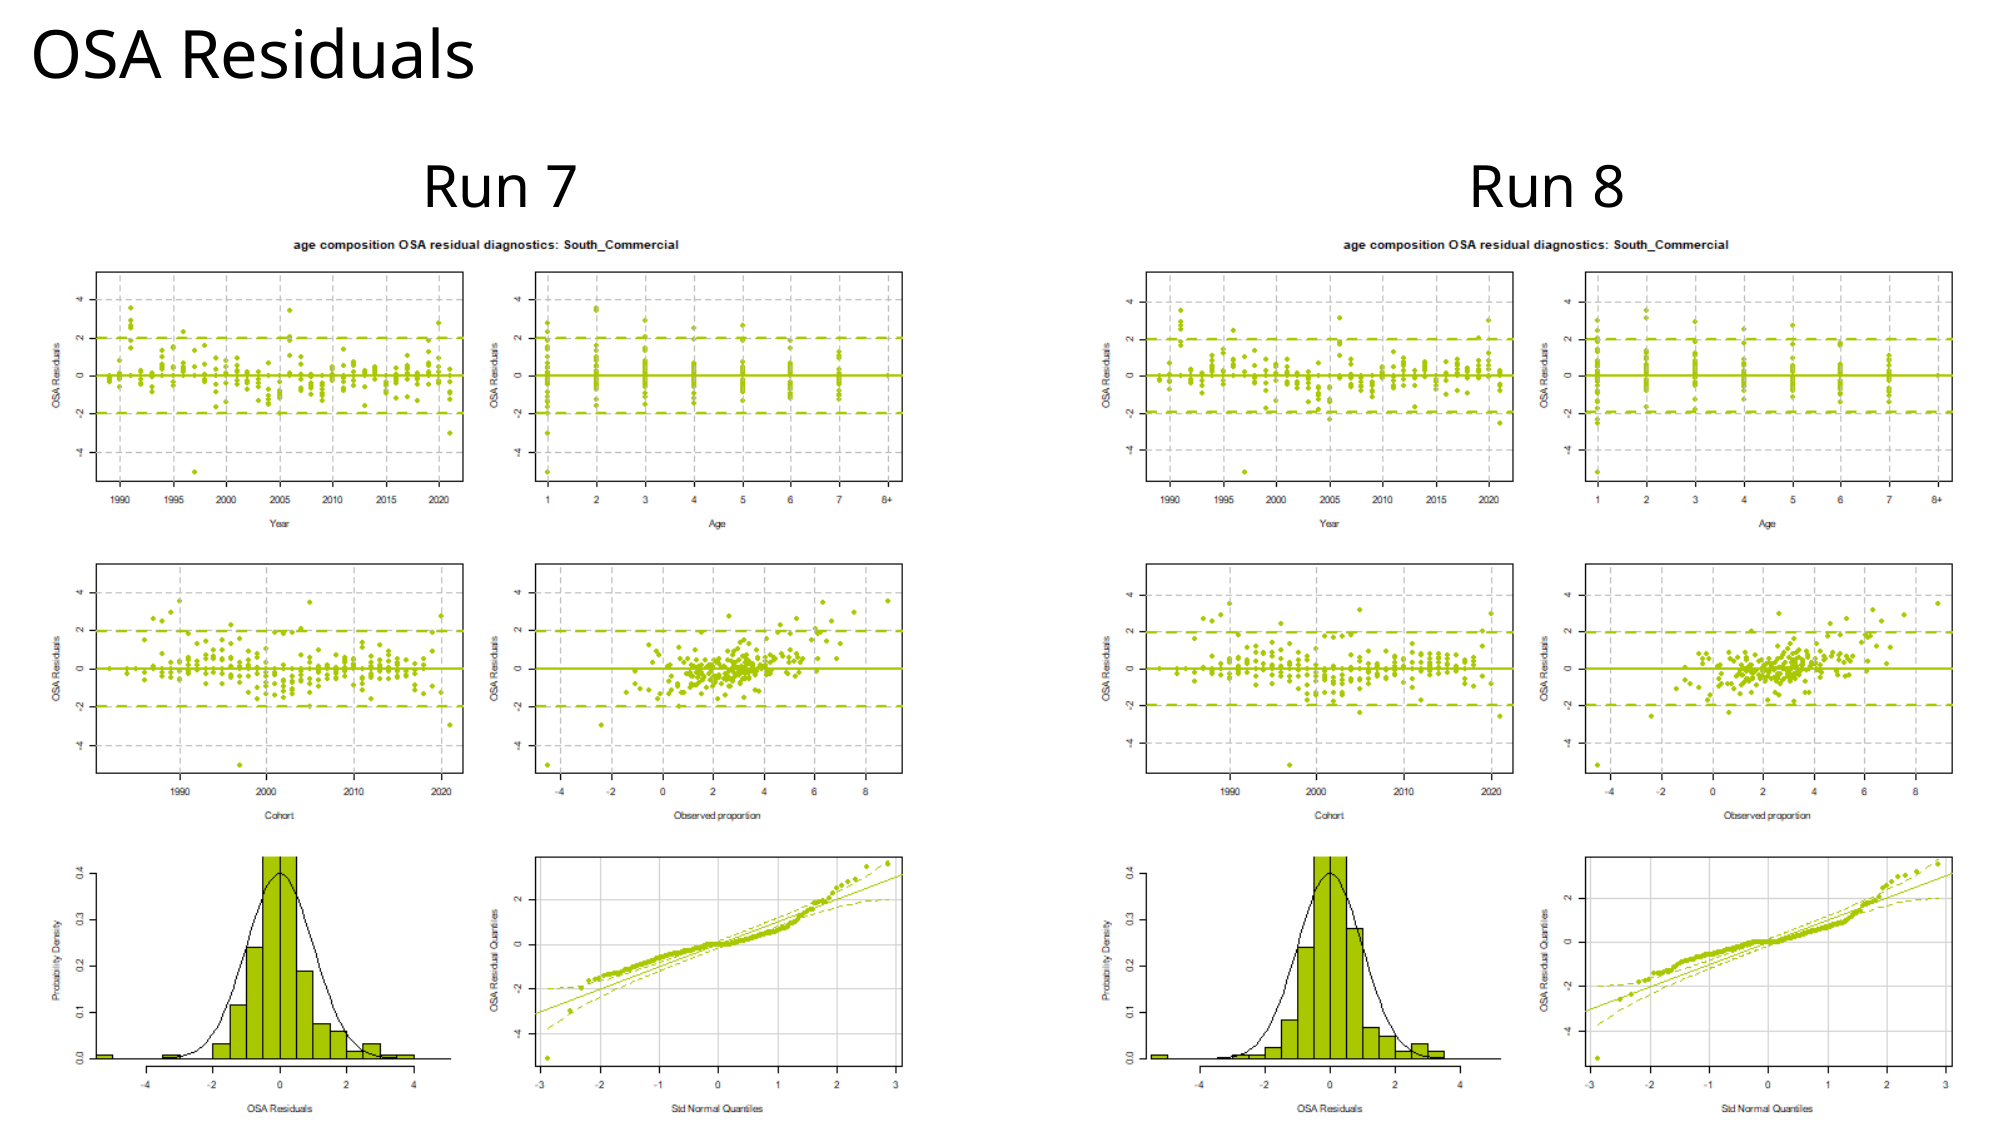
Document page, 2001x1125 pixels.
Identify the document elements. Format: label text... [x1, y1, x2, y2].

picture [37, 224, 938, 1125]
picture [1087, 224, 1988, 1125]
text_box Run 7 [173, 149, 828, 224]
text_box Run 8 [1220, 149, 1875, 224]
text_box OSA Residuals [15, 13, 1379, 165]
